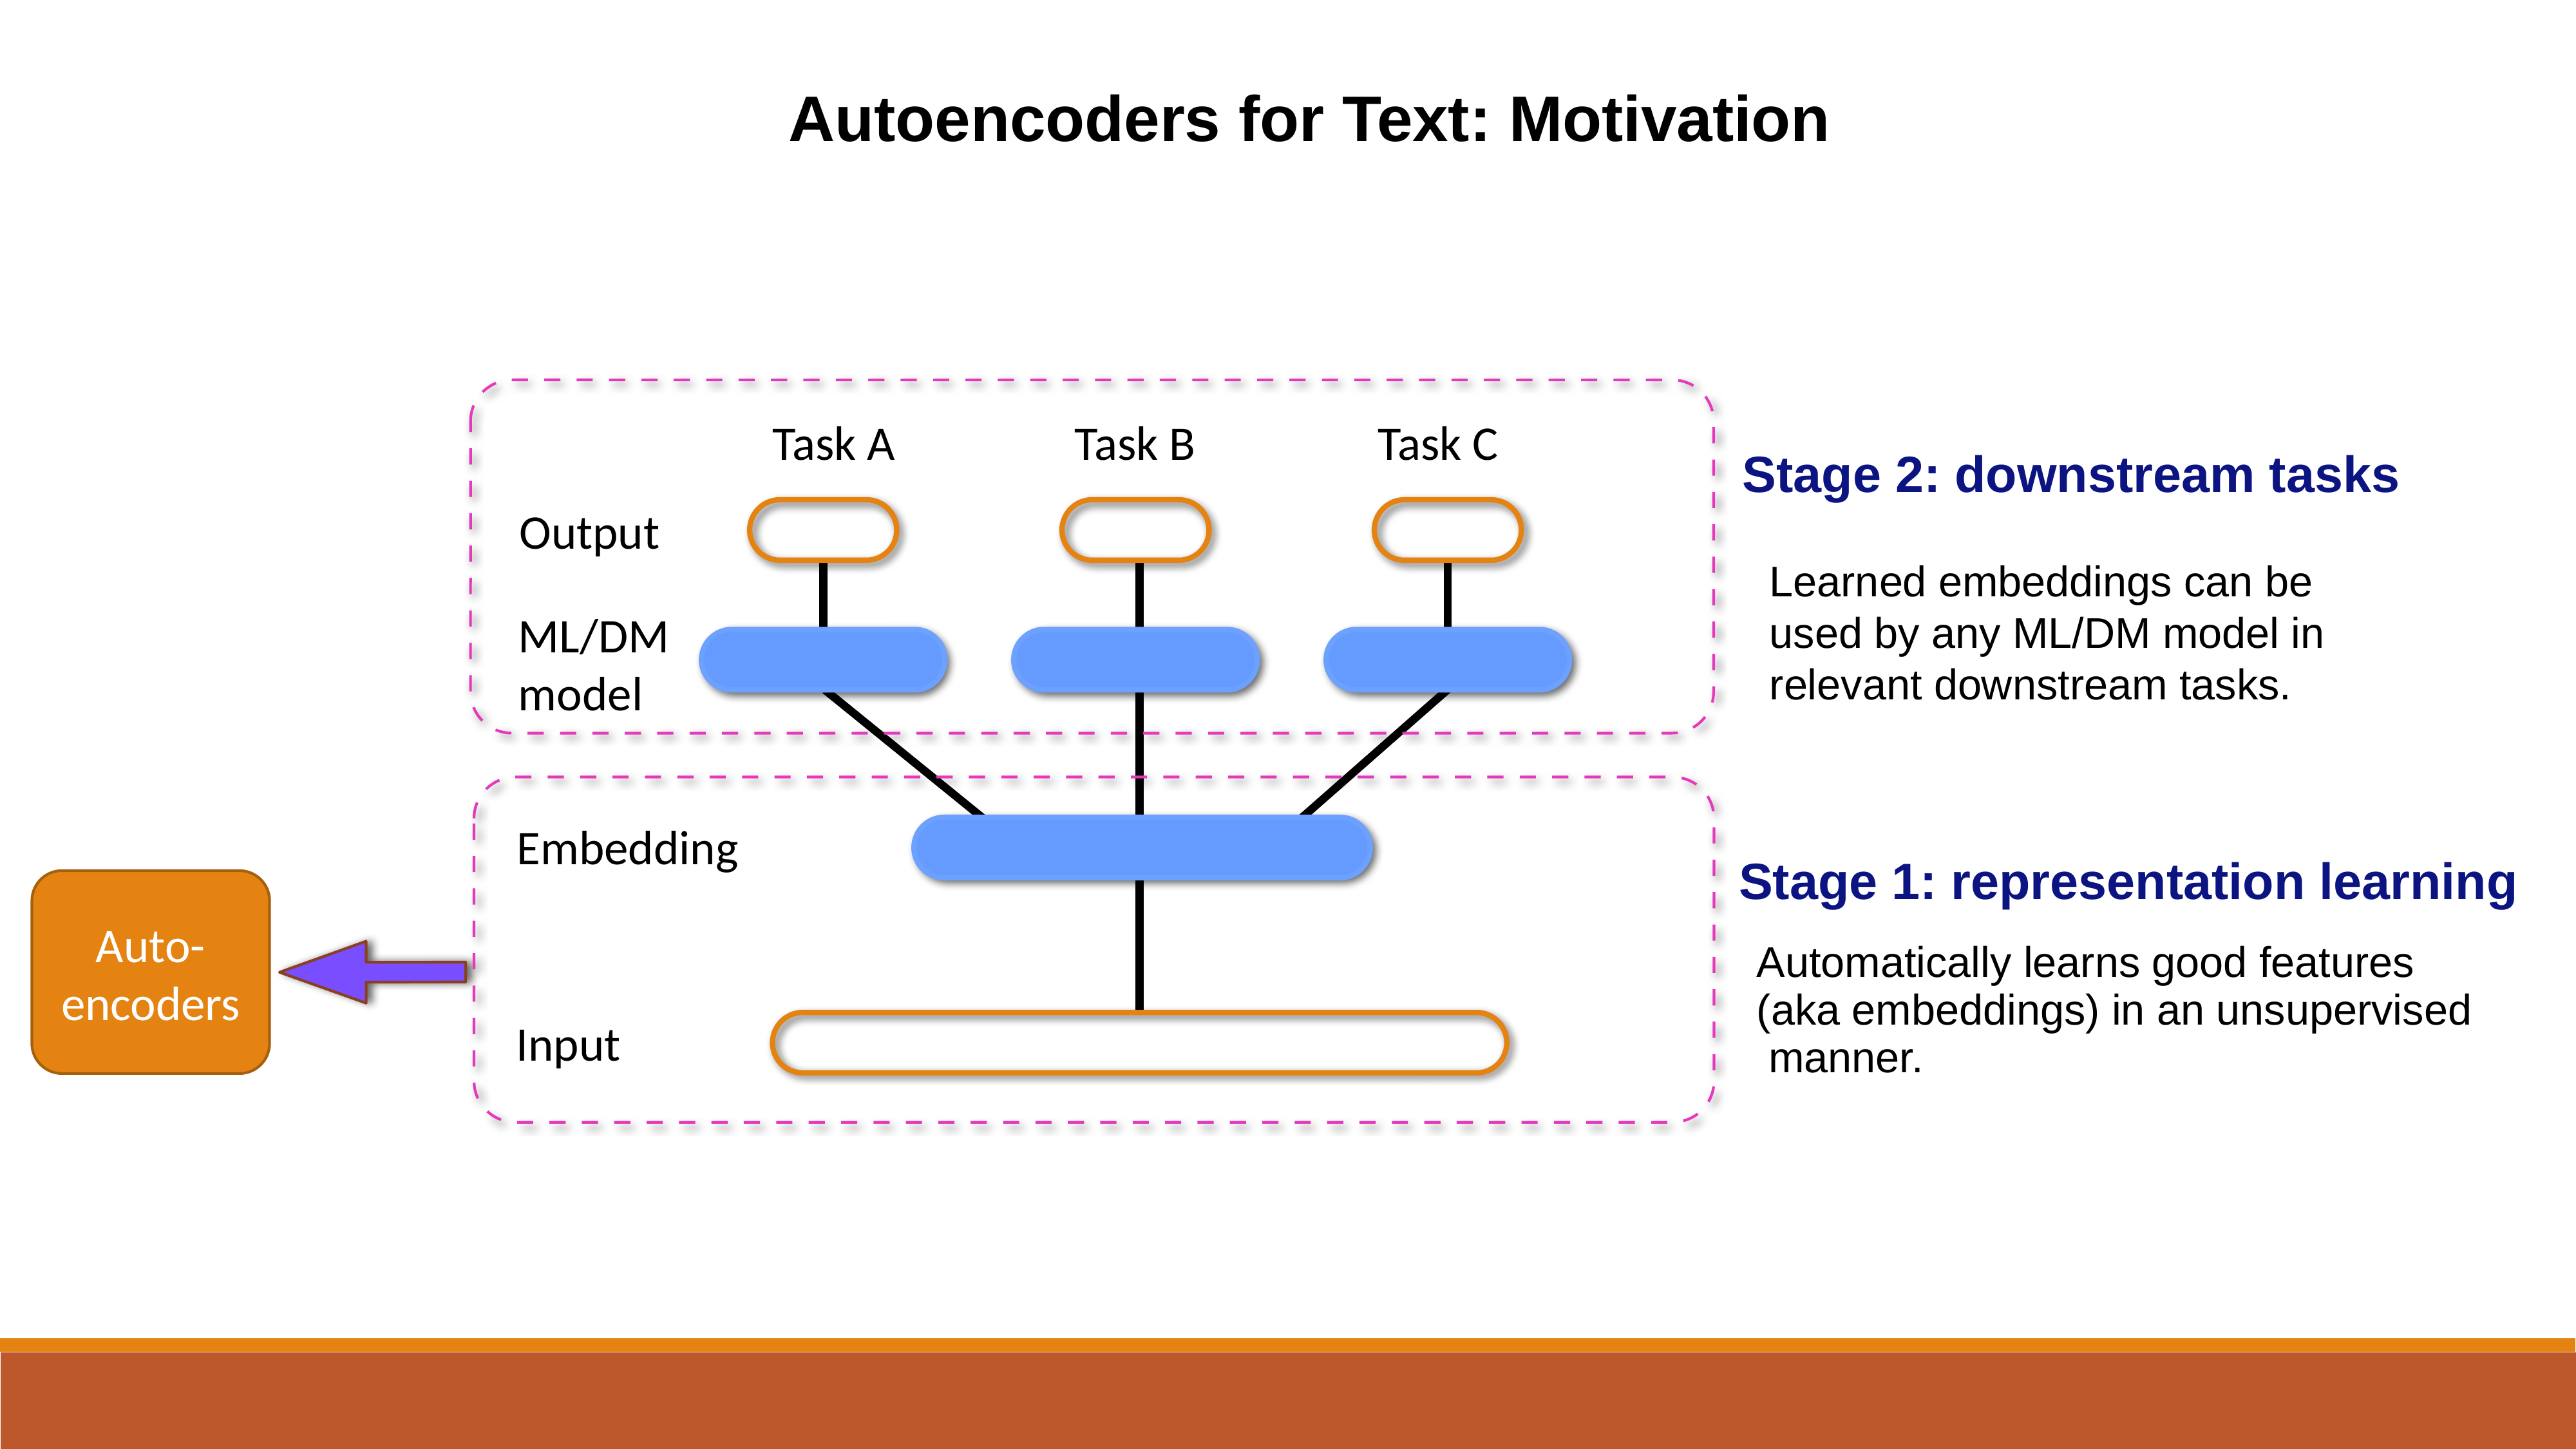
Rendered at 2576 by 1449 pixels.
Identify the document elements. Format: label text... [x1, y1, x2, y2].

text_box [1728, 875, 2561, 1136]
text_box Autoencoders for Text: Motivation [779, 67, 1879, 164]
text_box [470, 379, 1714, 1122]
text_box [1732, 468, 2454, 715]
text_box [32, 870, 466, 1074]
